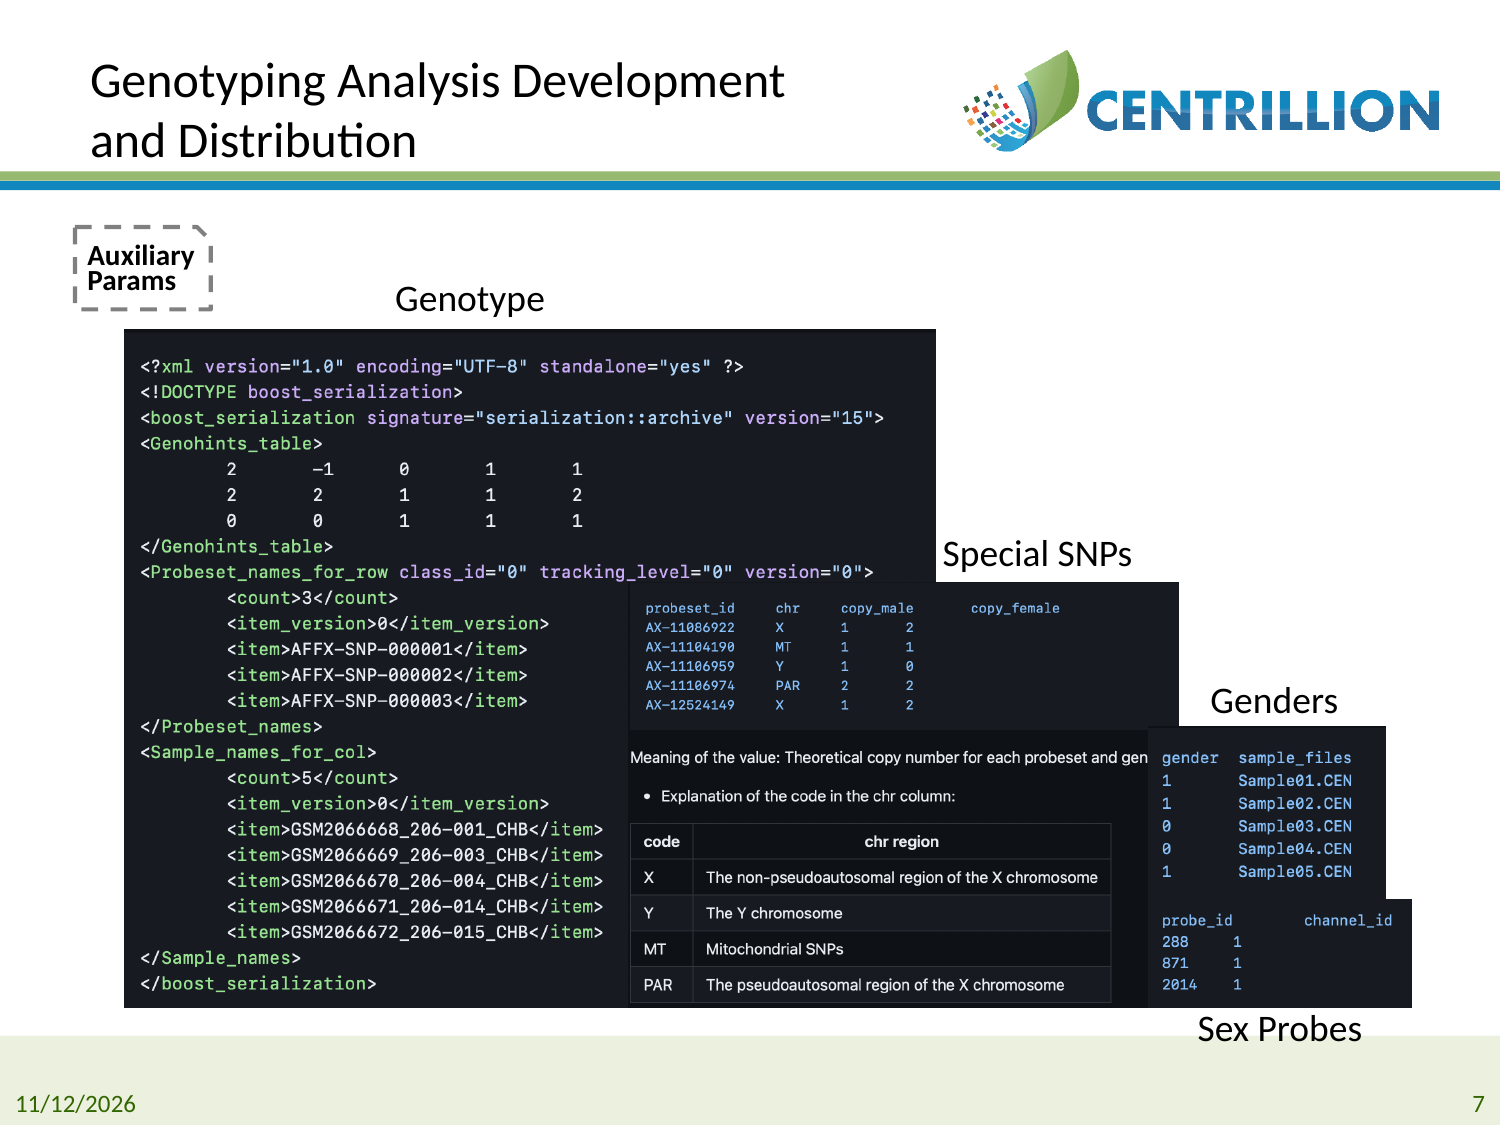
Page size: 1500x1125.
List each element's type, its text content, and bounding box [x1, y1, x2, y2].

text_box Special SNPs [941, 521, 1179, 581]
text_box Genotype [326, 266, 614, 327]
title Genotyping Analysis Development and Distribution [75, 37, 866, 177]
picture [962, 48, 1439, 152]
text_box Auxiliary Params [72, 224, 213, 312]
text_box Sex Probes [1169, 1015, 1391, 1057]
slide_number 7 [1425, 1079, 1500, 1125]
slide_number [0, 1079, 160, 1125]
picture [123, 329, 1413, 1008]
text_box Genders [1185, 668, 1386, 726]
